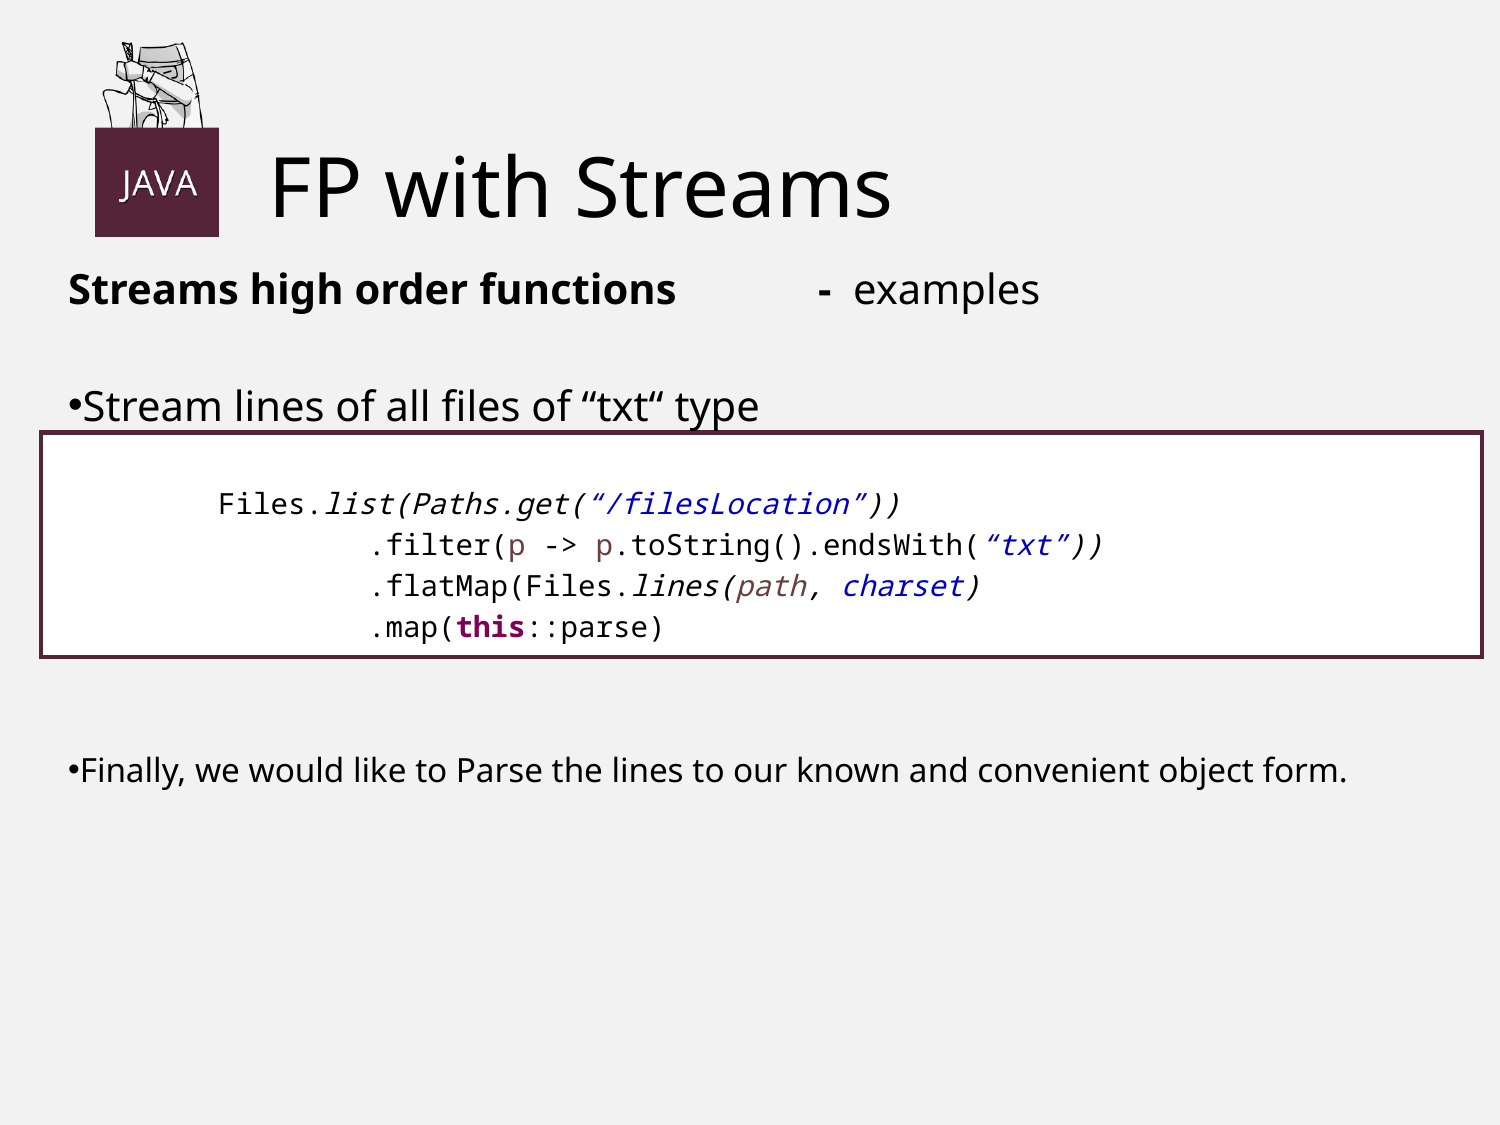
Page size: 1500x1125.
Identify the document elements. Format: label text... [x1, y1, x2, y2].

text_box [1447, 432, 1483, 657]
text_box Streams high order functions - examples Stream lines of all files of “txt“ type Files.list(Paths.get(“/filesLocation”)) .filter(p -> p.toString().endsWith(“txt”)) .flatMap(Files.lines(path, charset) .map(this::parse) Finally, we would like to Parse the lines to our known and convenient object form. [53, 255, 1447, 681]
picture [95, 42, 219, 238]
text_box [41, 432, 53, 657]
title FP with Streams [253, 90, 1500, 279]
